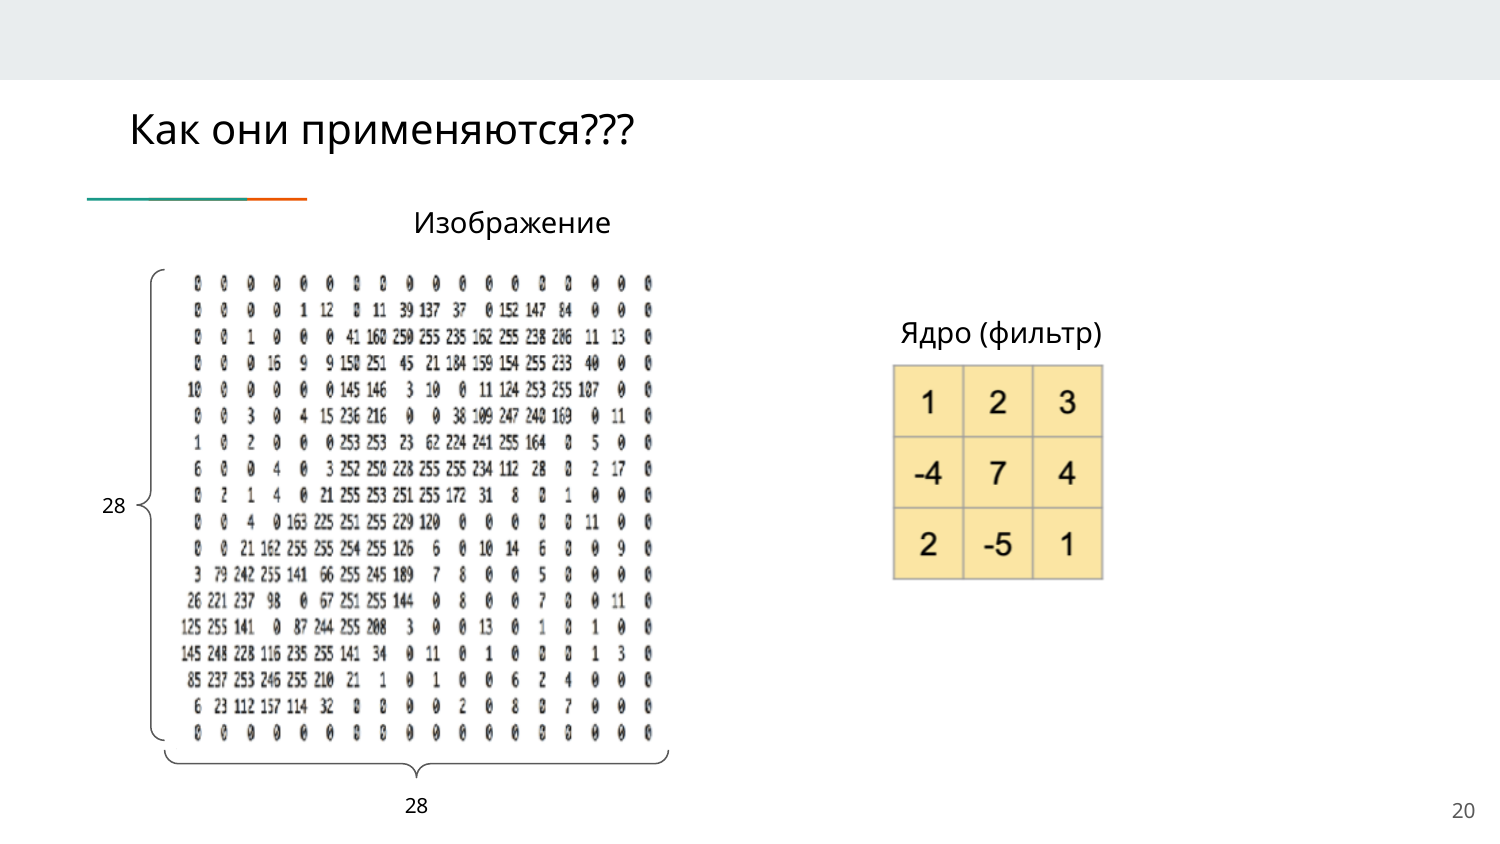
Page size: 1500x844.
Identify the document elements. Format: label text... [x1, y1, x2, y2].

text_box 28 [382, 777, 451, 833]
text_box 28 [79, 477, 149, 533]
text_box Ядро (фильтр) [885, 298, 1156, 367]
text_box [149, 269, 165, 741]
slide_number ‹#› [1400, 779, 1491, 844]
text_box Изображение [398, 189, 669, 257]
title Как они применяются??? [114, 87, 1500, 176]
picture [175, 269, 658, 751]
text_box [164, 749, 669, 777]
picture [855, 337, 1127, 598]
